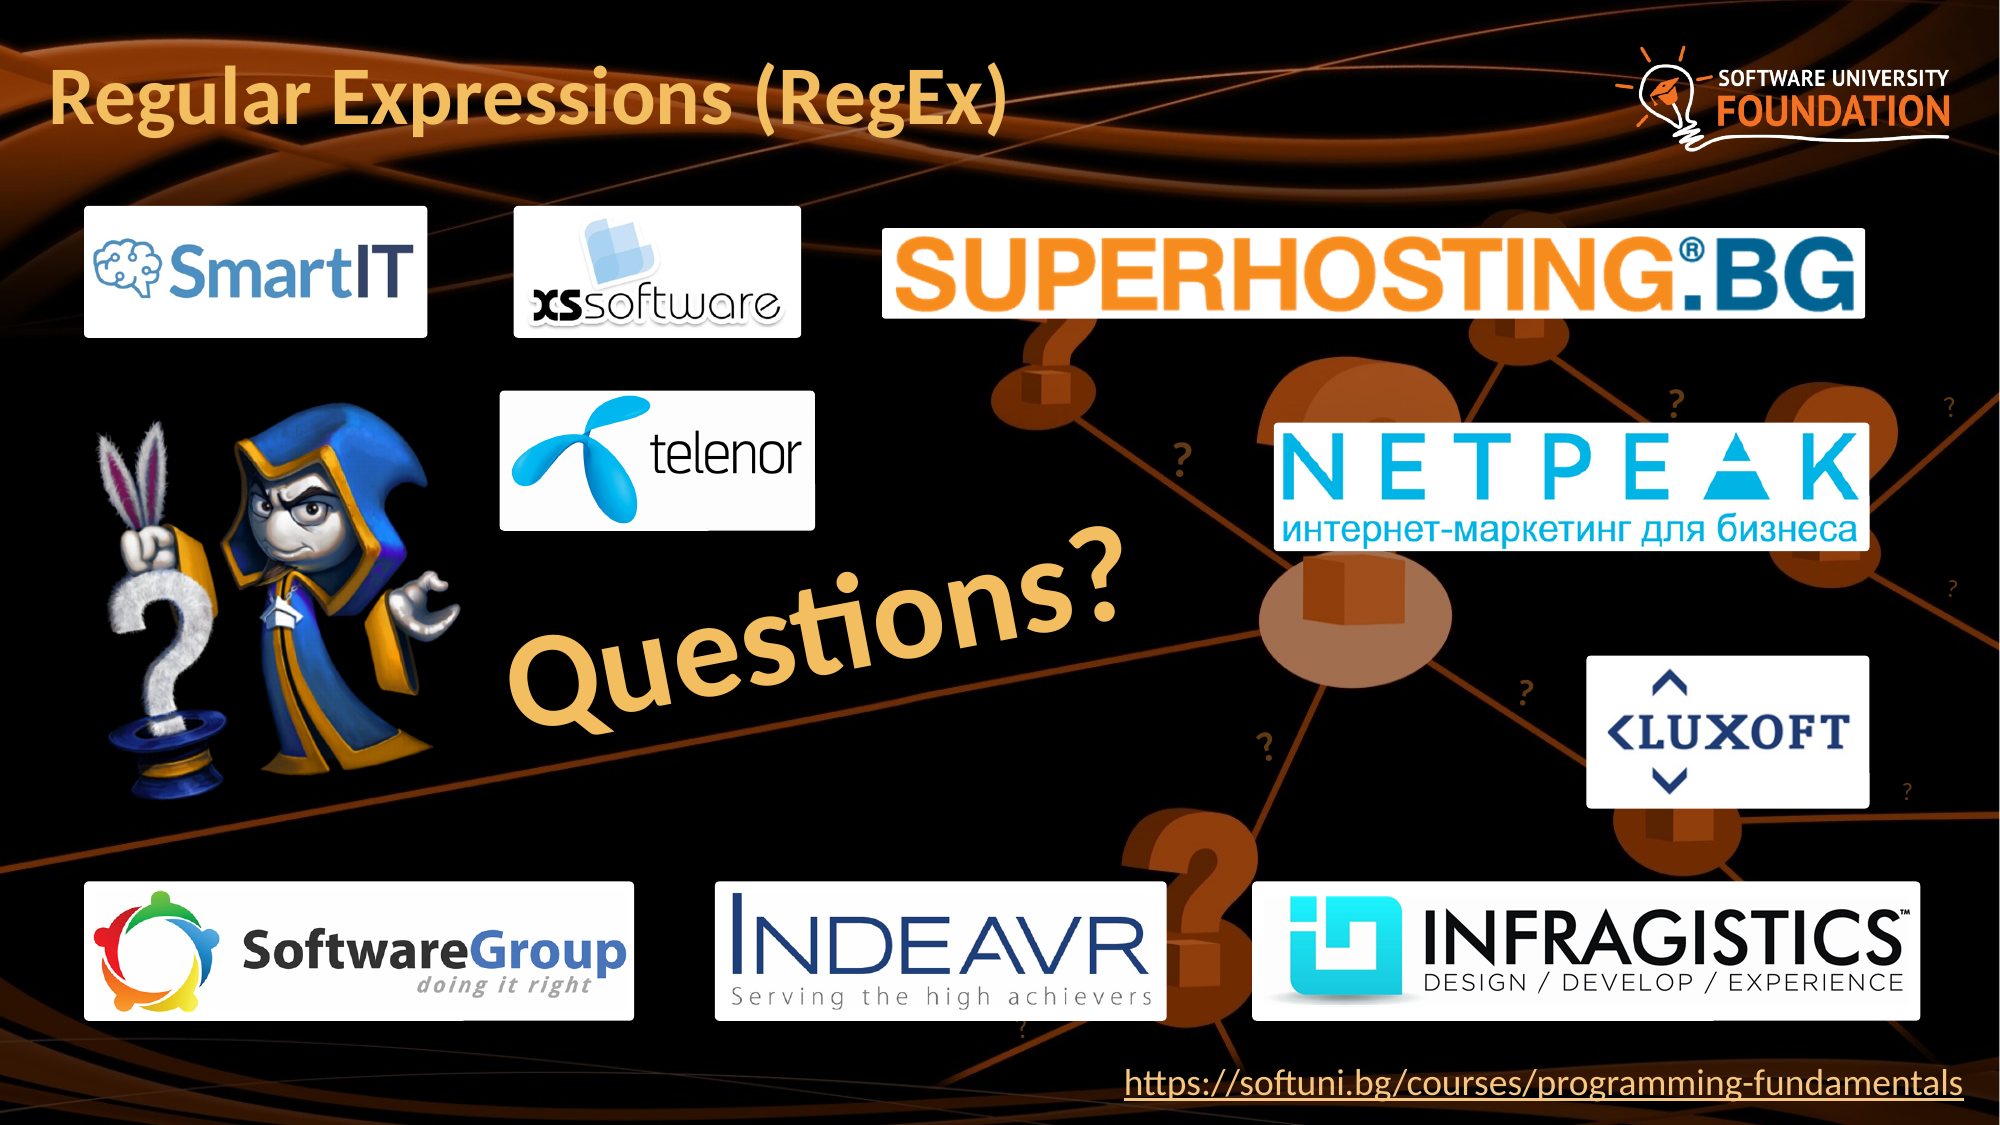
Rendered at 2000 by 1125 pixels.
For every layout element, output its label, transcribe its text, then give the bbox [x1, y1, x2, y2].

picture [0, 0, 2000, 1125]
list https://softuni.bg/courses/programming-fundamentals [250, 1050, 1971, 1108]
title Regular Expressions (RegEx) [30, 6, 1602, 189]
